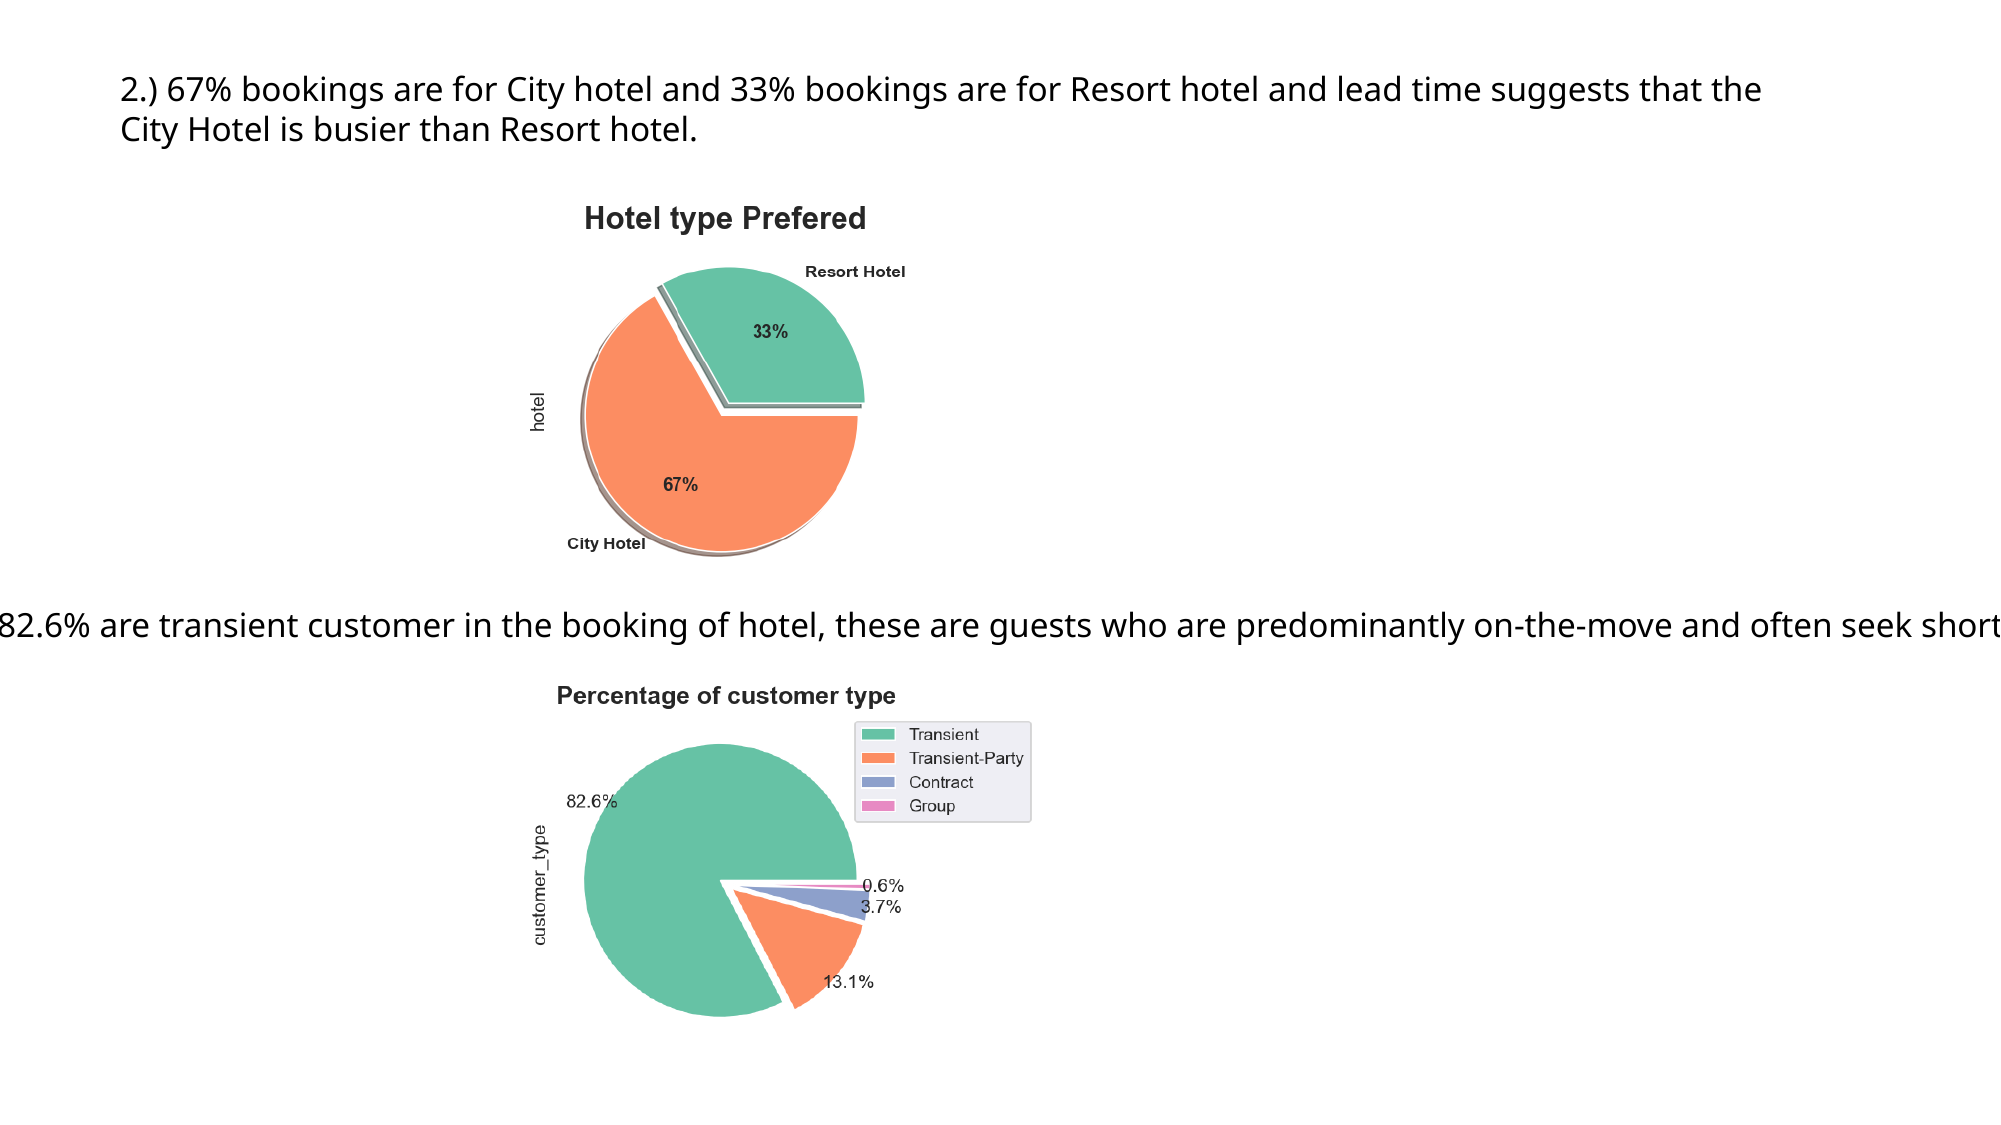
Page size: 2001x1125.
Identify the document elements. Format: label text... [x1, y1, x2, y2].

text_box 2.) 67% bookings are for City hotel and 33% bookings are for Resort hotel and lead time suggests that the City Hotel is busier than Resort hotel. [112, 60, 1803, 155]
picture [440, 184, 996, 629]
text_box 3.) 82.6% are transient customer in the booking of hotel, these are guests who are predominantly on-the-move and often seek short hotel-stays [0, 597, 2000, 652]
picture [384, 659, 1051, 1104]
